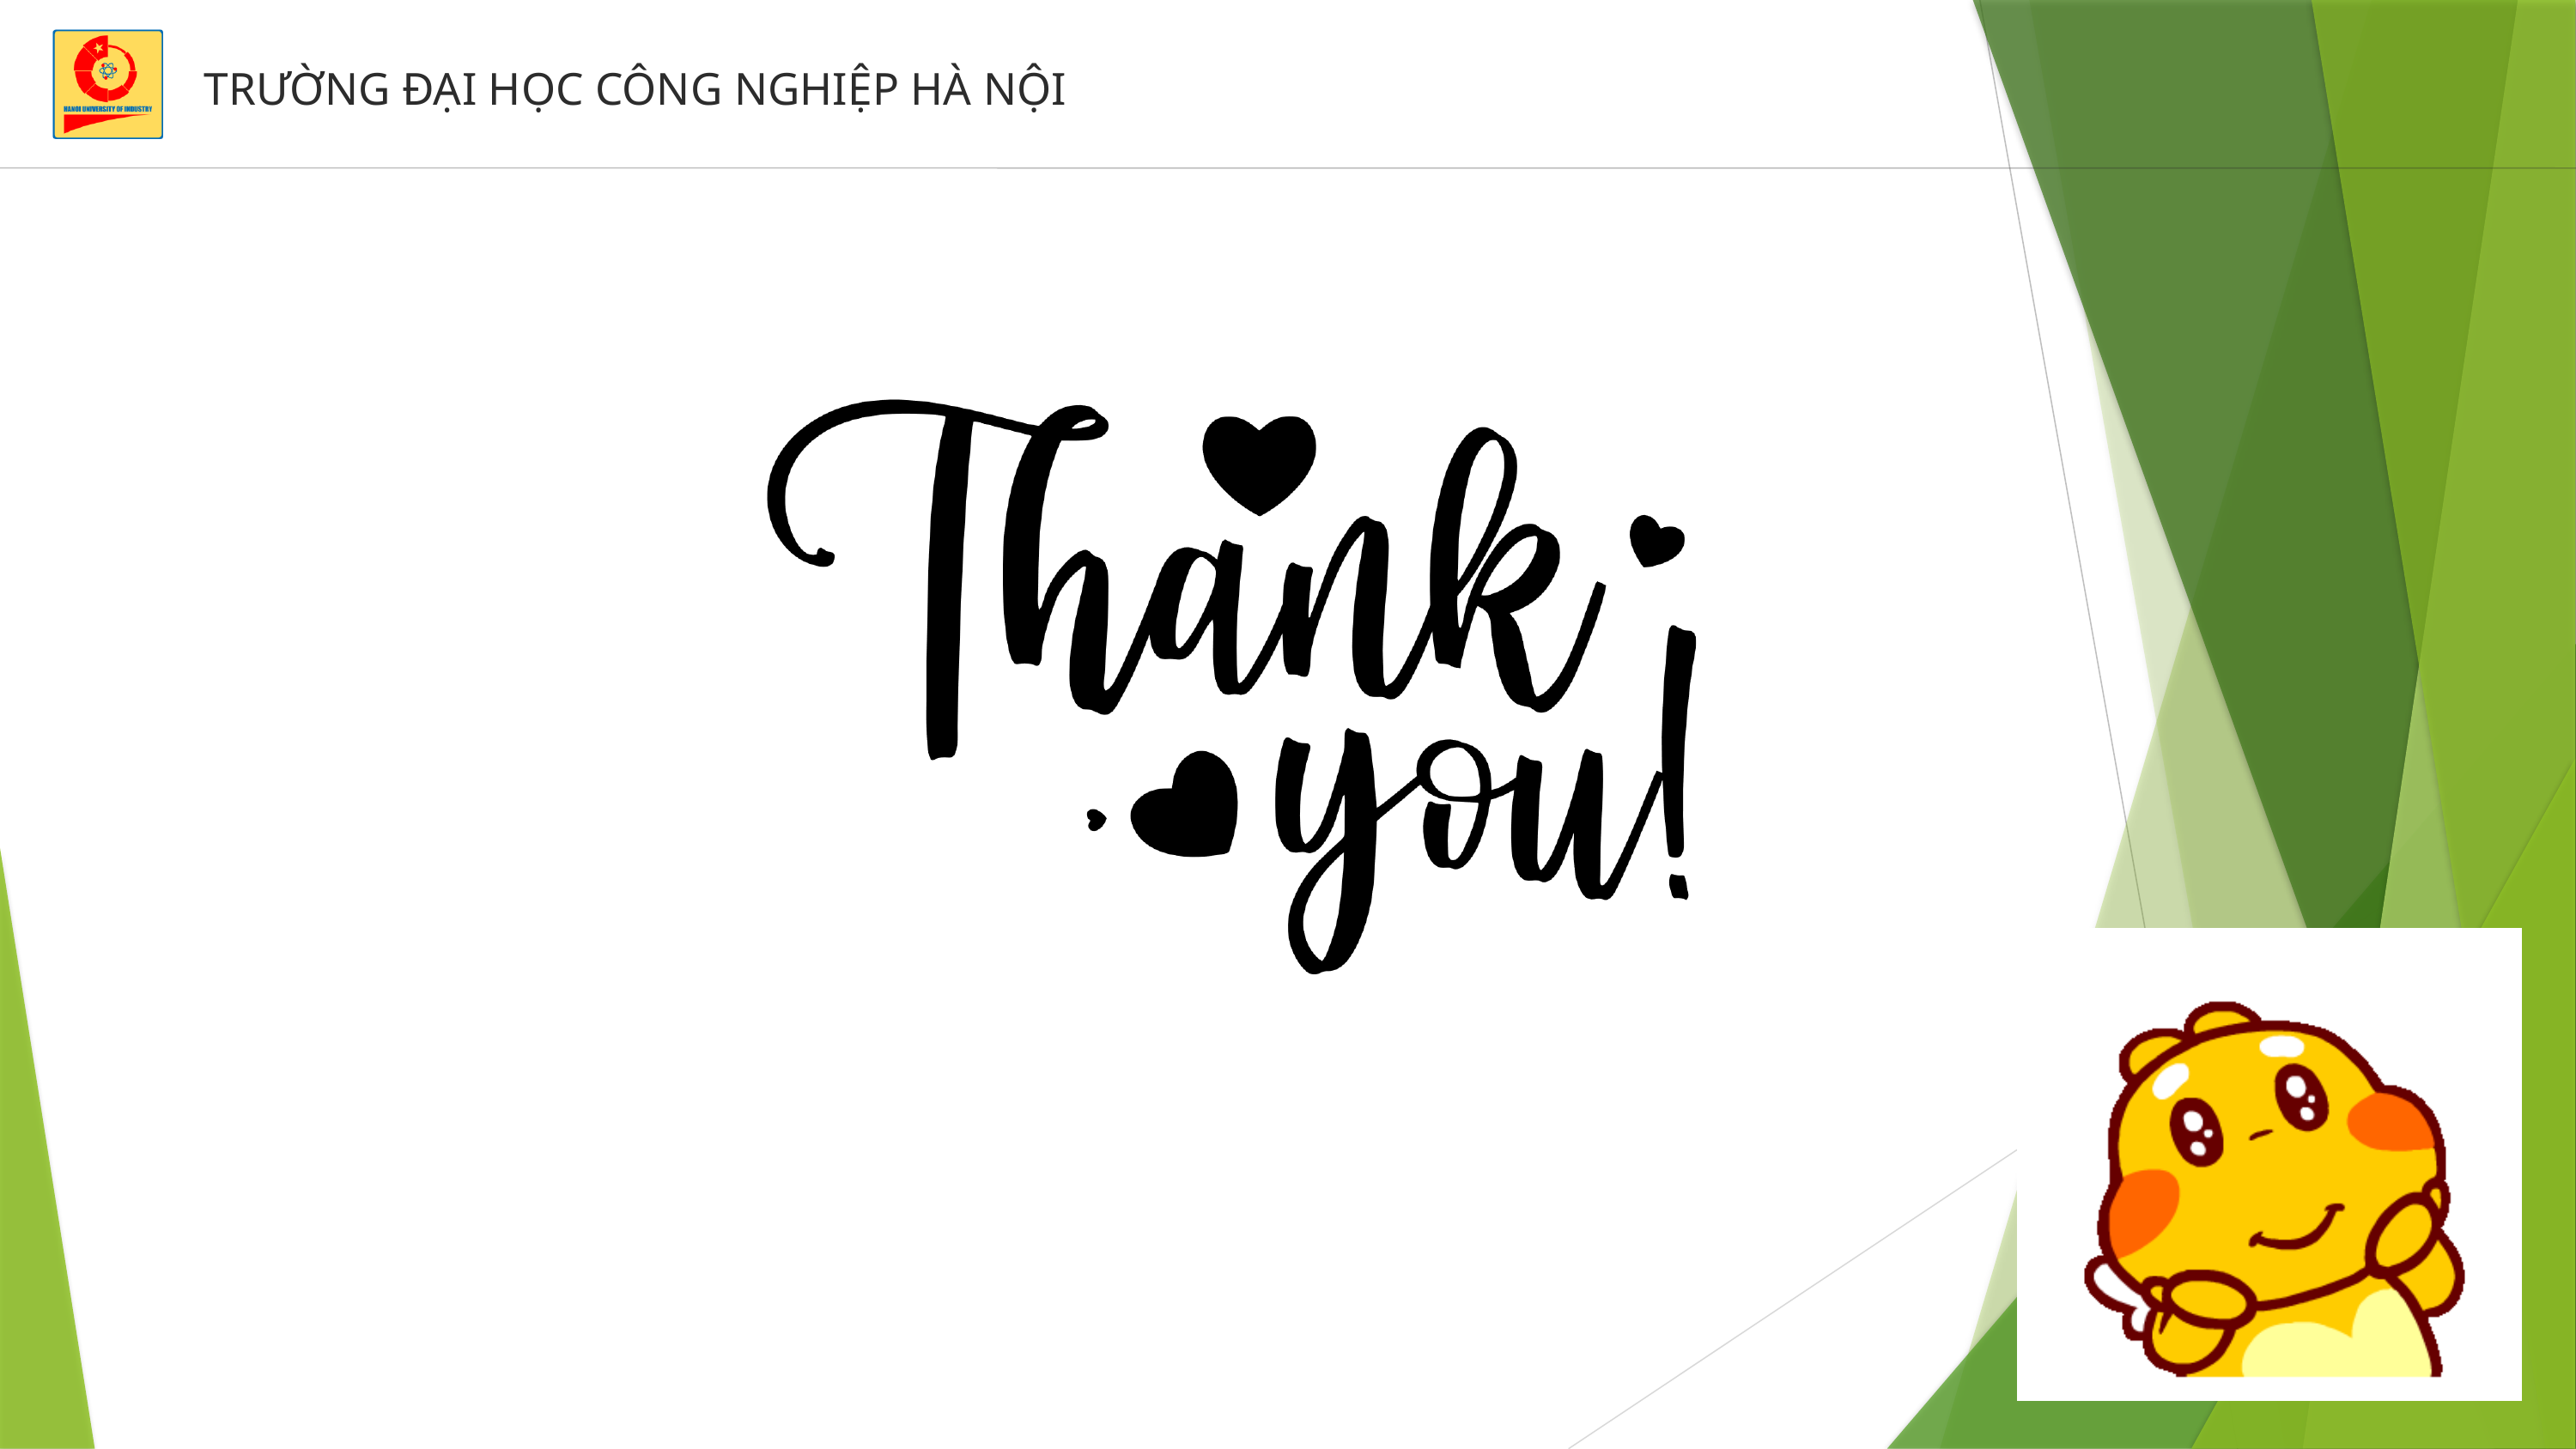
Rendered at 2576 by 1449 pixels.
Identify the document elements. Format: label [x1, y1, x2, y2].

text_box [765, 394, 1697, 974]
picture [2017, 927, 2523, 1401]
text_box [46, 22, 1257, 146]
